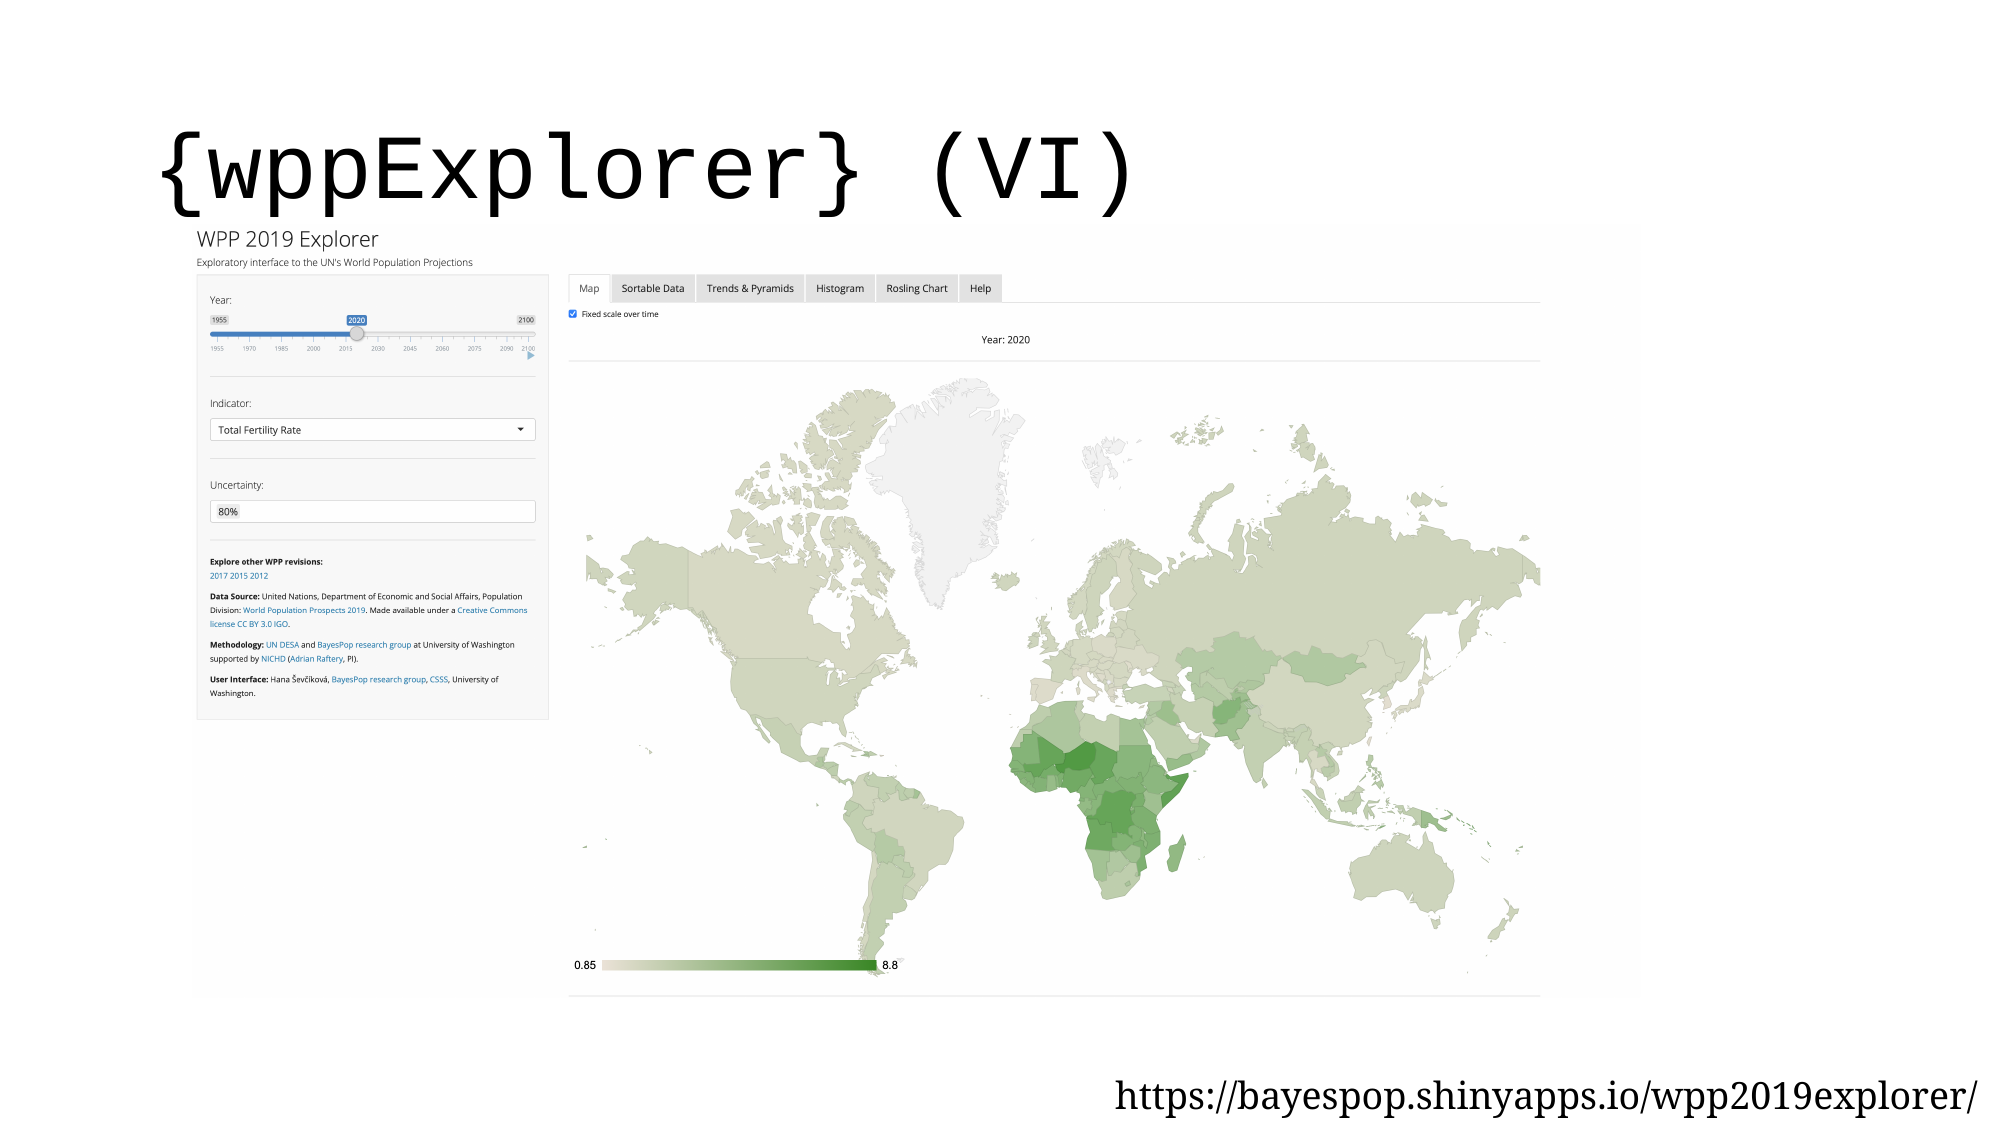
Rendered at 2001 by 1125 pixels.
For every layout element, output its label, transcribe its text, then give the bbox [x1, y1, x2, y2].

text_box https://bayespop.shinyapps.io/wpp2019explorer/ [1100, 1064, 2000, 1125]
picture [192, 224, 1641, 998]
title {wppExplorer} (VI) [137, 59, 1863, 278]
